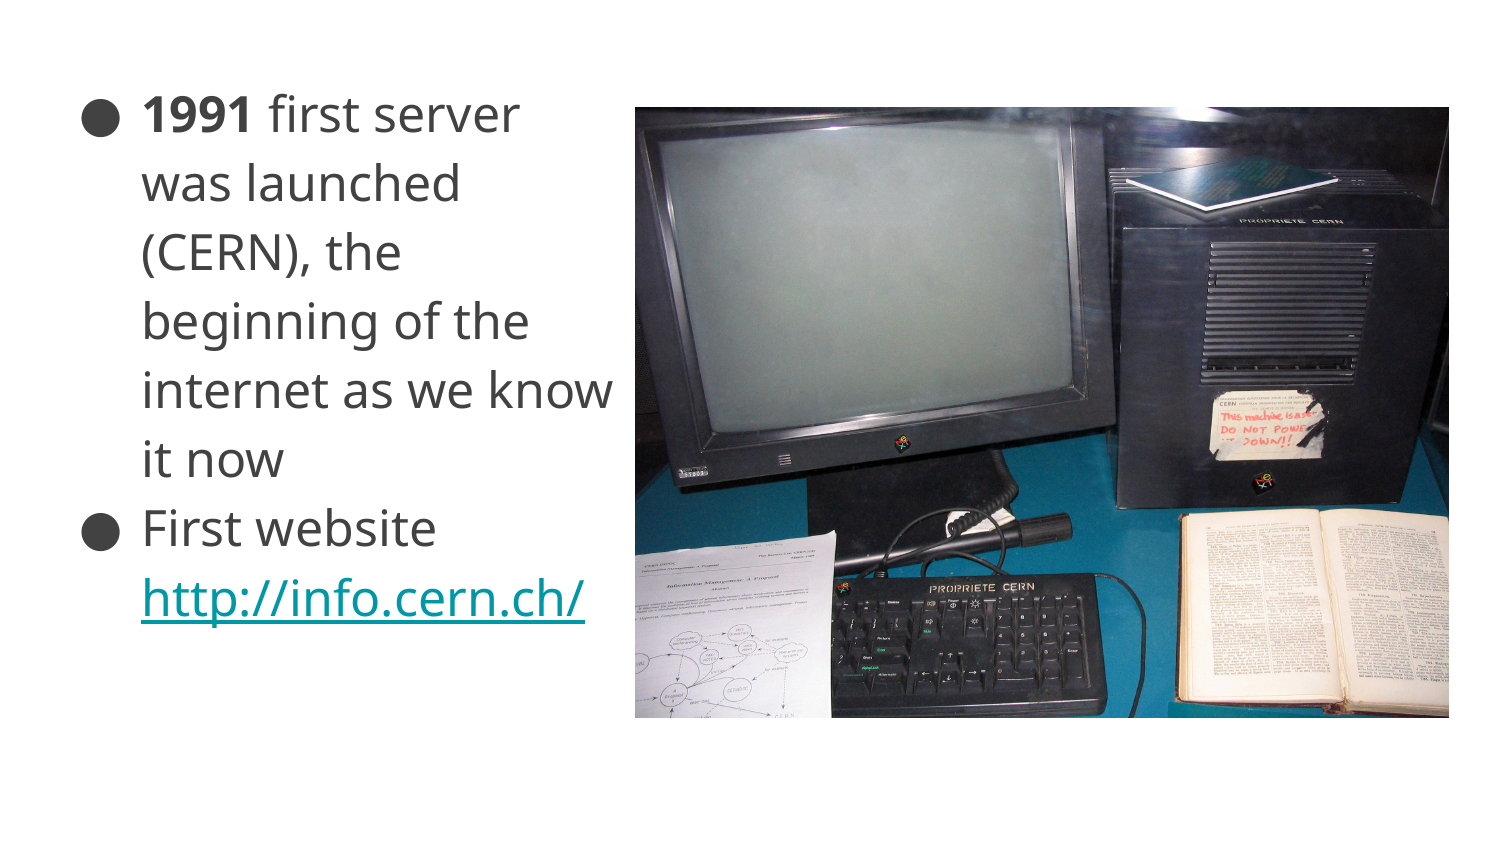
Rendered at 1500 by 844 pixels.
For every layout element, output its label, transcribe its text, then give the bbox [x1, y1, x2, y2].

picture [635, 107, 1450, 719]
picture [1174, 710, 1181, 716]
text_box 1991 first server was launched (CERN), the beginning of the internet as we know it now First website http://info.cern.ch/ [51, 107, 634, 600]
